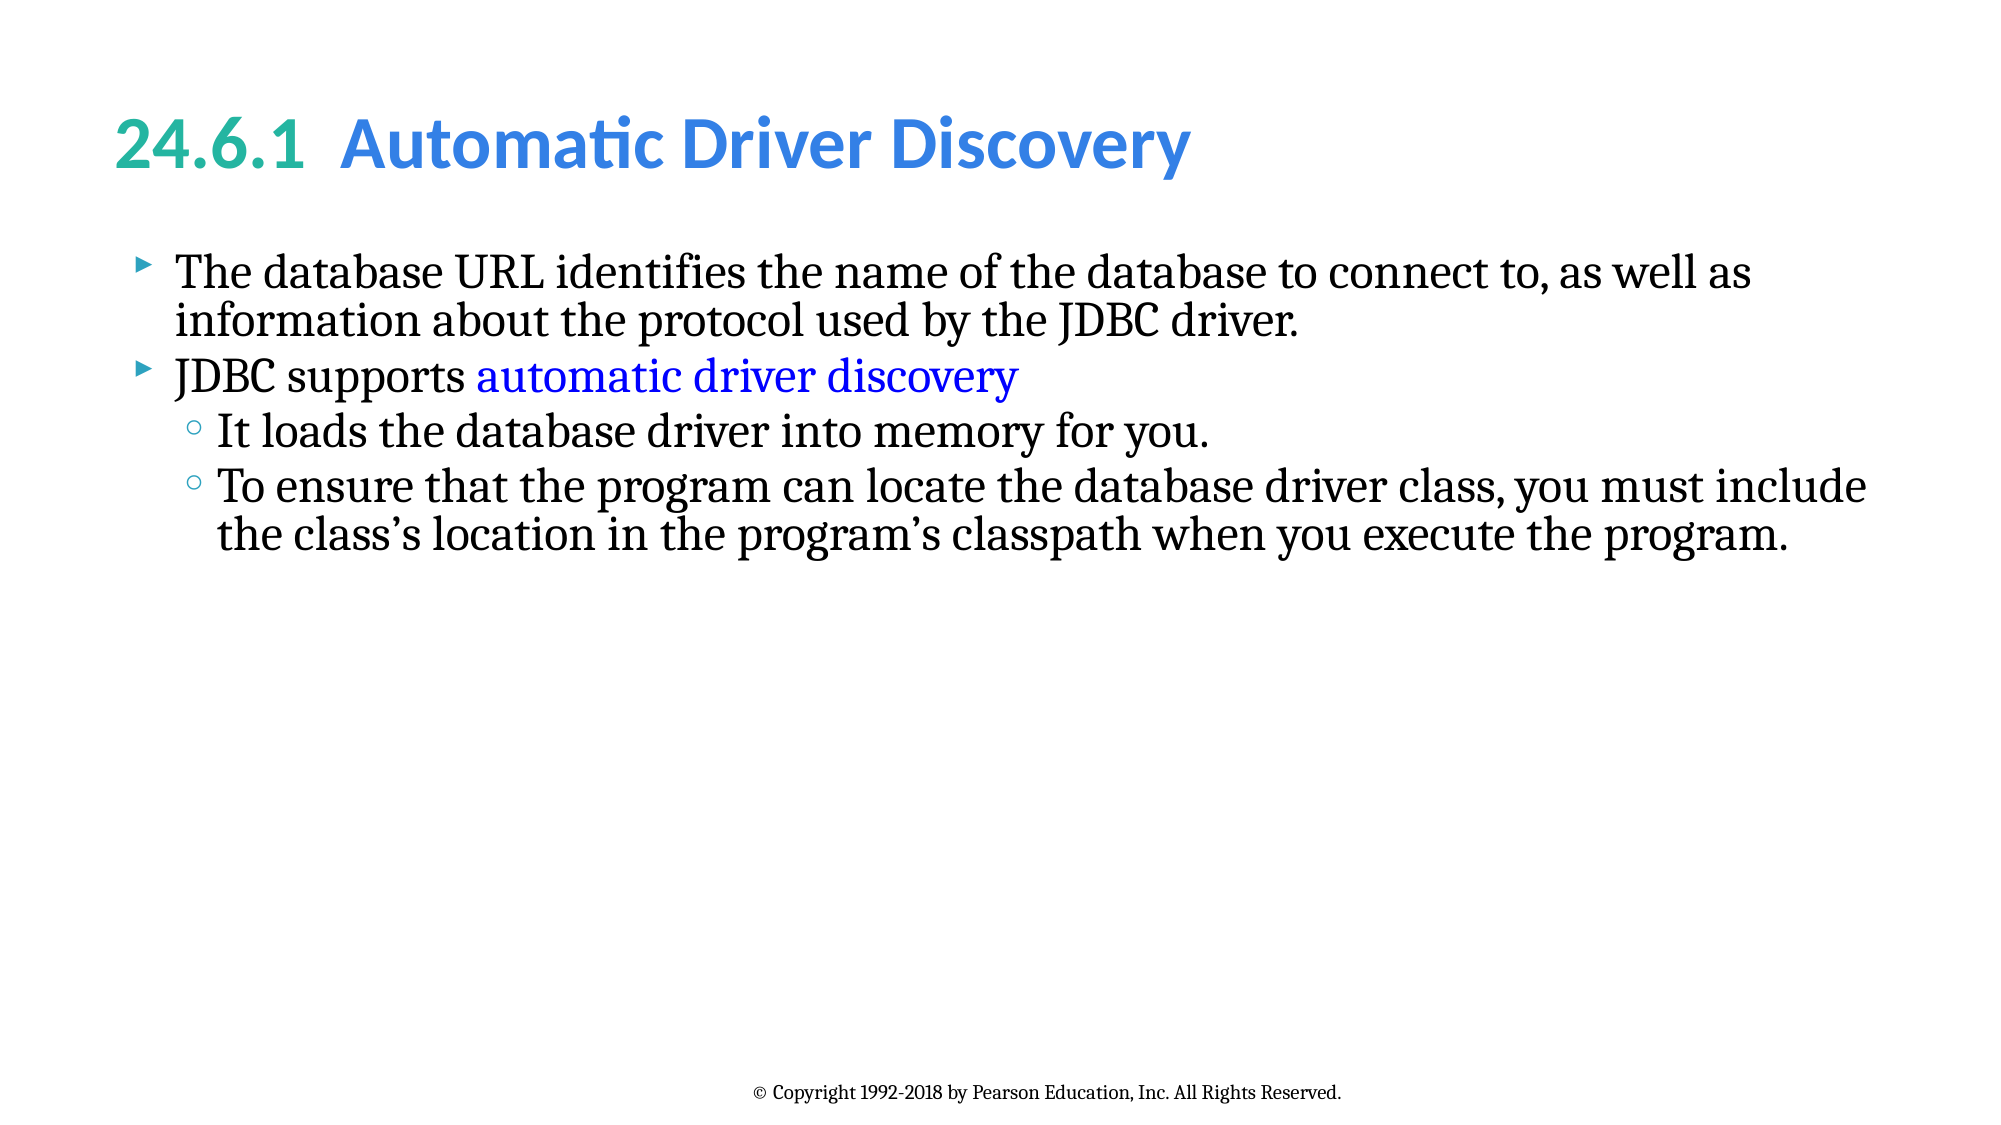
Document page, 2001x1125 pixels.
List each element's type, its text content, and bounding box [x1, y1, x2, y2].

title 24.6.1 Automatic Driver Discovery [99, 45, 1900, 233]
list The database URL identifies the name of the database to connect to, as well as information about the protocol used by the JDBC driver. JDBC supports automatic driver discovery It loads the database driver into memory for you. To ensure that the program can locate the database driver class, you must include the class’s location in the program’s classpath when you execute the program. [99, 242, 1900, 986]
footer © Copyright 1992-2018 by Pearson Education, Inc. All Rights Reserved. [736, 1051, 1892, 1112]
